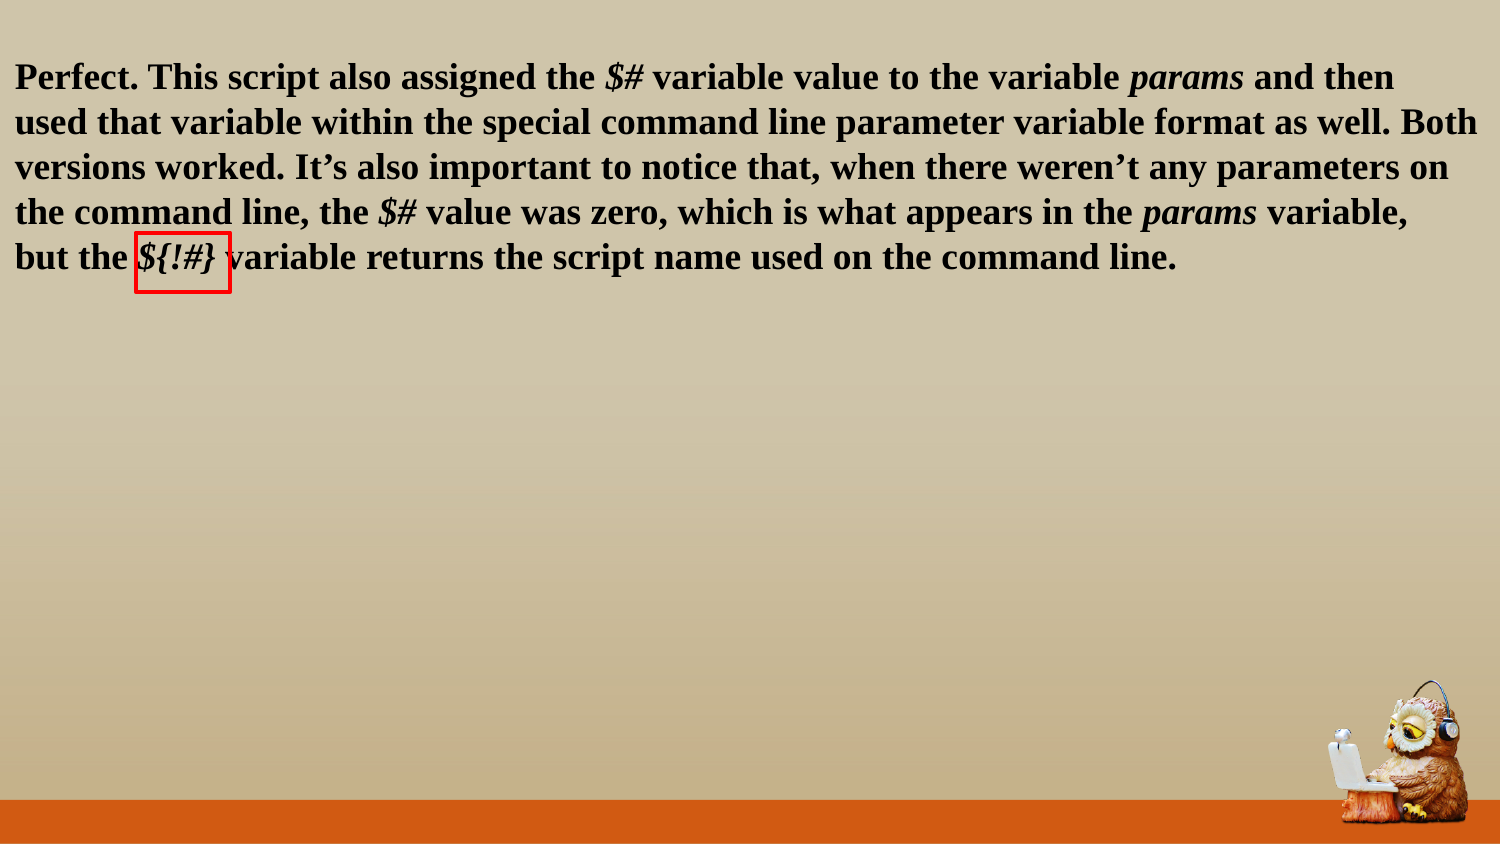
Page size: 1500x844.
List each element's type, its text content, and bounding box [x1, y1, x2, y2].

picture [1328, 800, 1468, 826]
list Perfect. This script also assigned the $# variable value to the variable params and then used that variable within the special command line parameter variable format as well. Both versions worked. It’s also important to notice that, when there weren’t any parameters on the command line, the $# value was zero, which is what appears in the params variable, but the ${!#} variable returns the script name used on the command line. [0, 0, 1500, 800]
text_box [134, 231, 232, 294]
